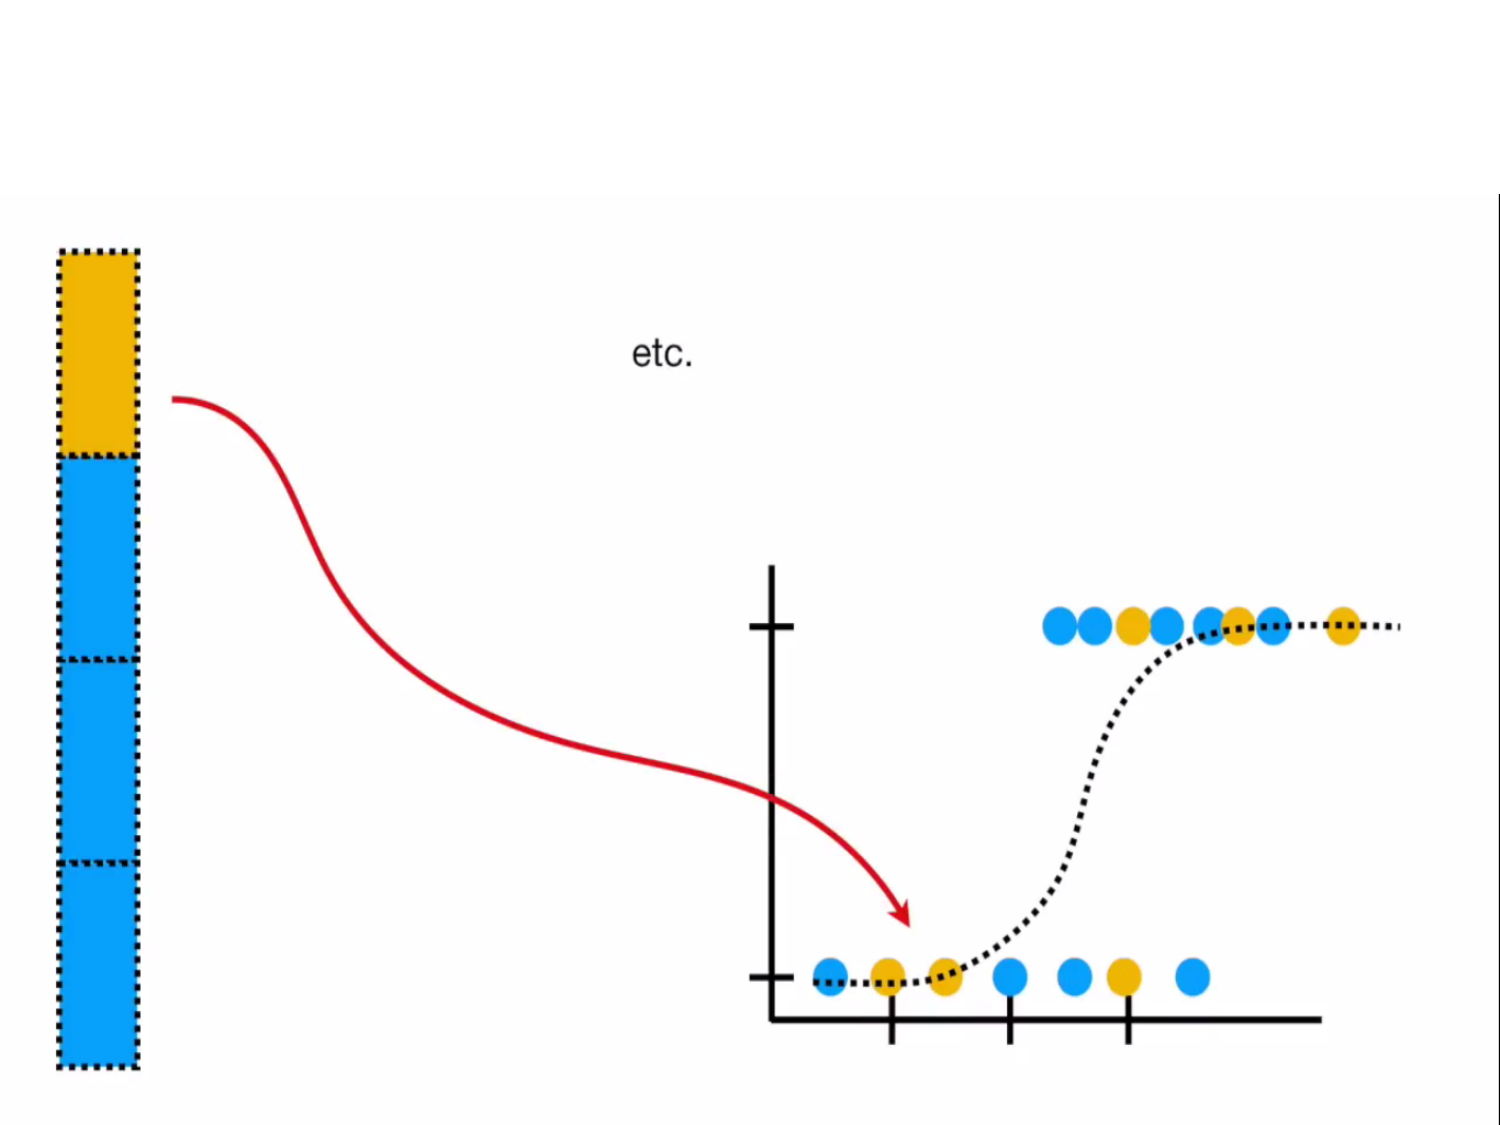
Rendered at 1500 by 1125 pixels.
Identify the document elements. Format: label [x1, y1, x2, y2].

picture [0, 194, 1500, 1125]
